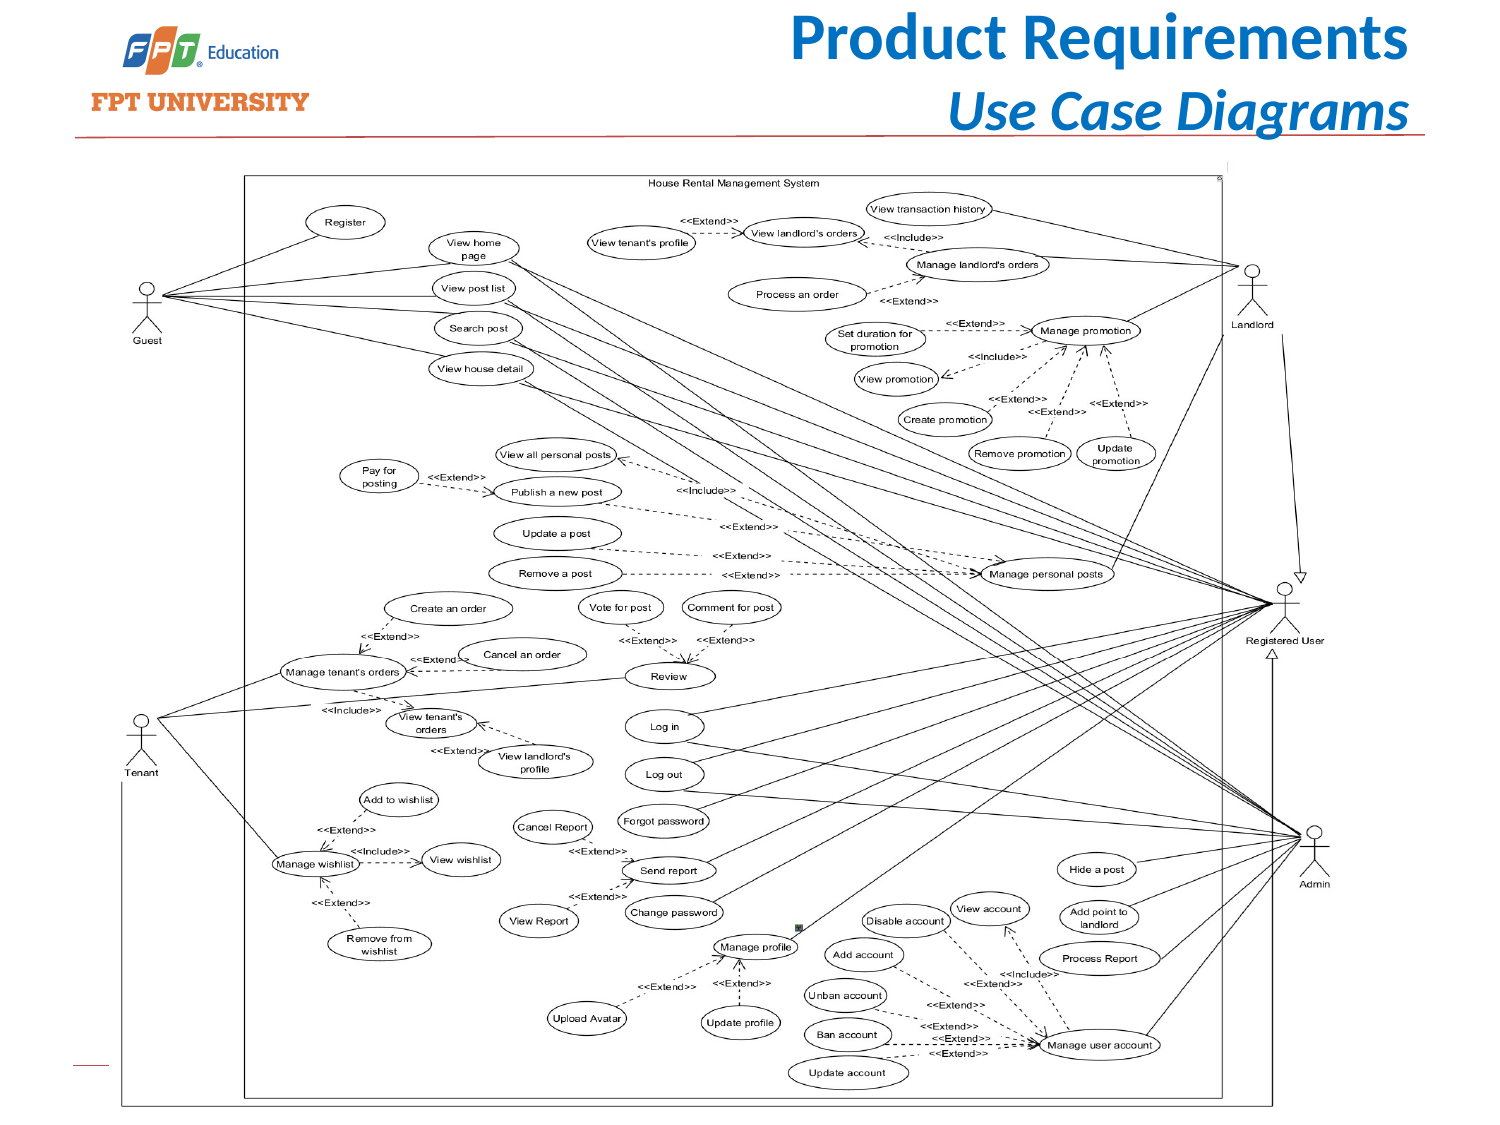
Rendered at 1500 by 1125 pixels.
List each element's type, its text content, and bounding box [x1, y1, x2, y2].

picture [108, 159, 1363, 1125]
picture [77, 2, 315, 133]
title Product Requirements Use Case Diagrams [315, 0, 1425, 135]
